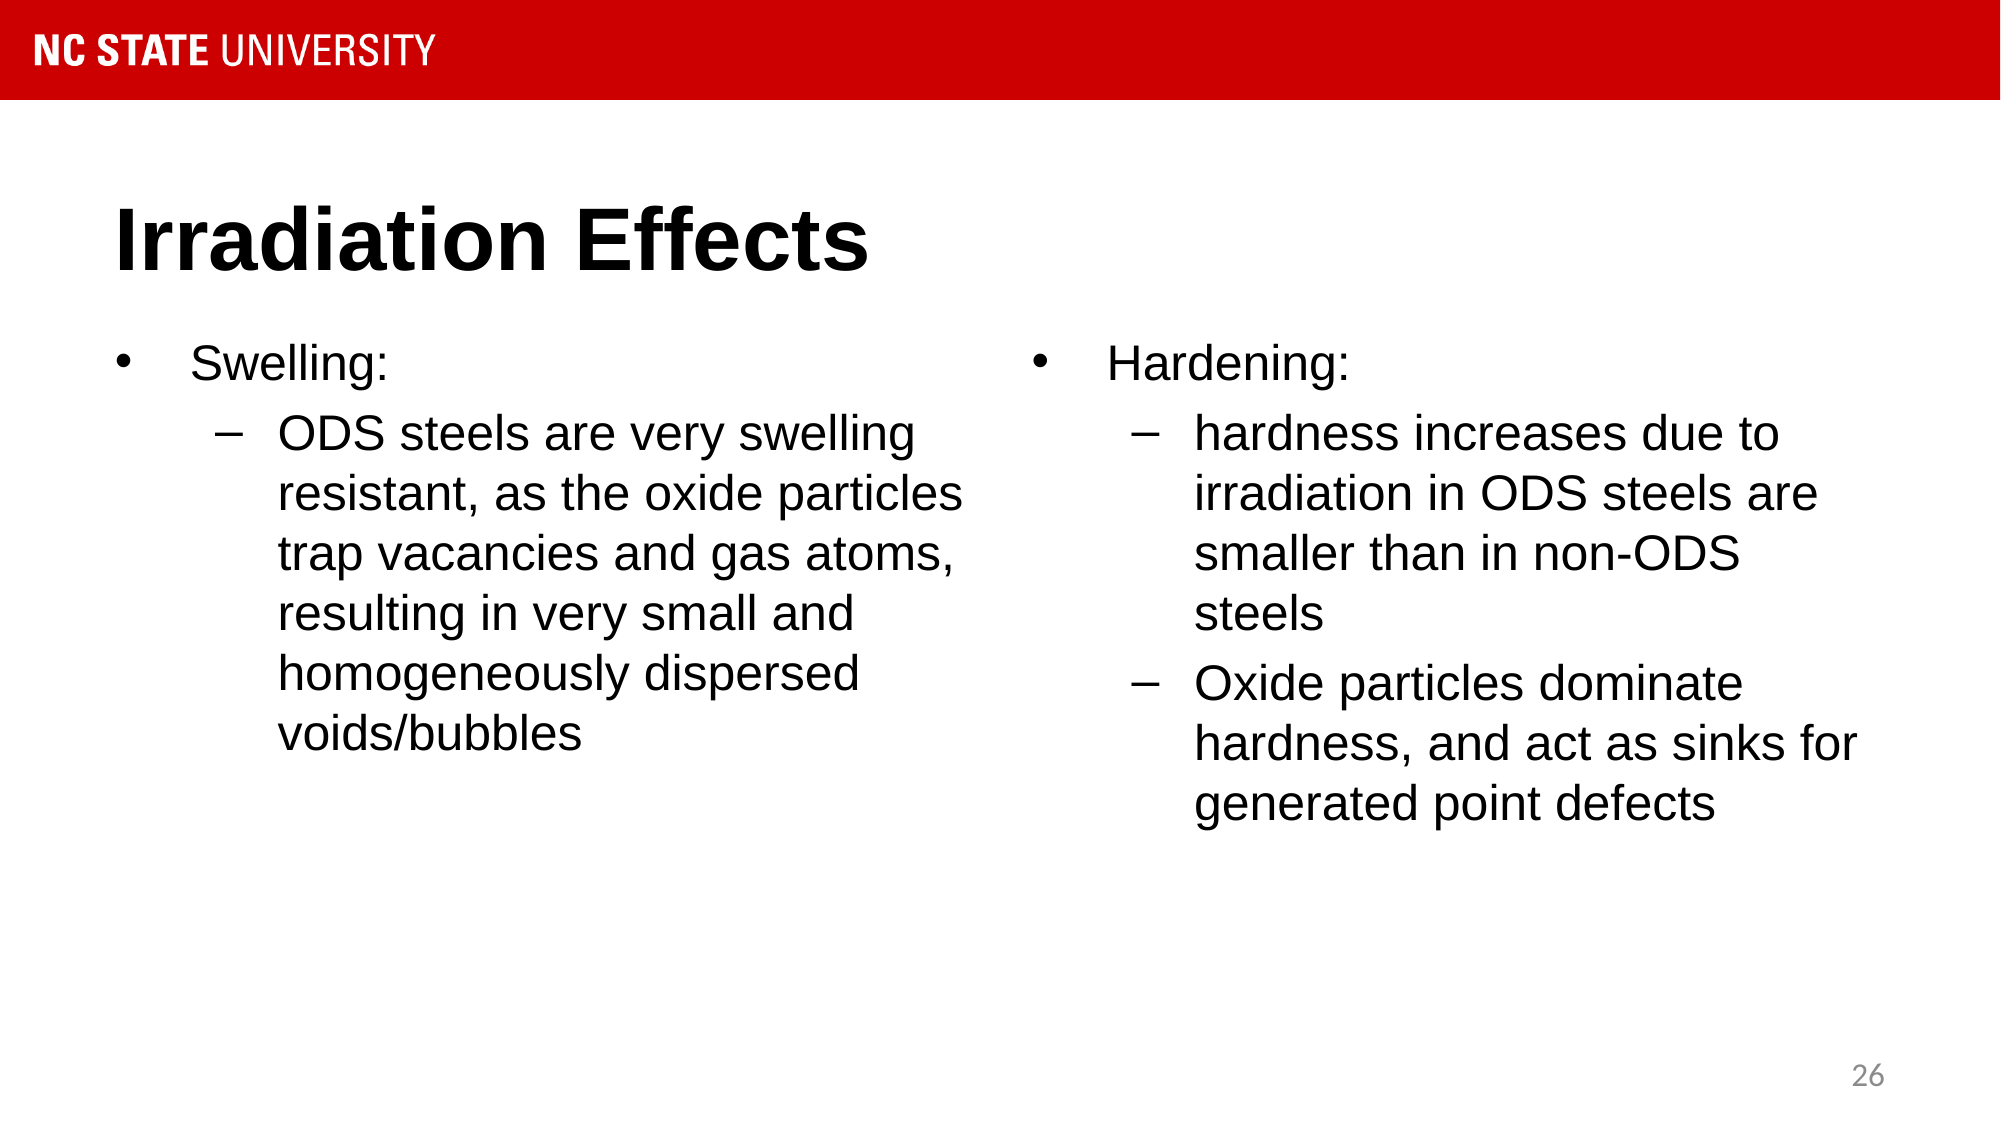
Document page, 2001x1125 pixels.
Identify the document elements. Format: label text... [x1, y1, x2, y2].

list Hardening: hardness increases due to irradiation in ODS steels are smaller than in non-ODS steels Oxide particles dominate hardness, and act as sinks for generated point defects [1016, 322, 1900, 1005]
list Swelling: ODS steels are very swelling resistant, as the oxide particles trap vacancies and gas atoms, resulting in very small and homogeneously dispersed voids/bubbles [99, 322, 984, 1005]
title Irradiation Effects [99, 147, 1900, 323]
slide_number 26 [1433, 1042, 1900, 1103]
picture [0, 0, 2001, 100]
